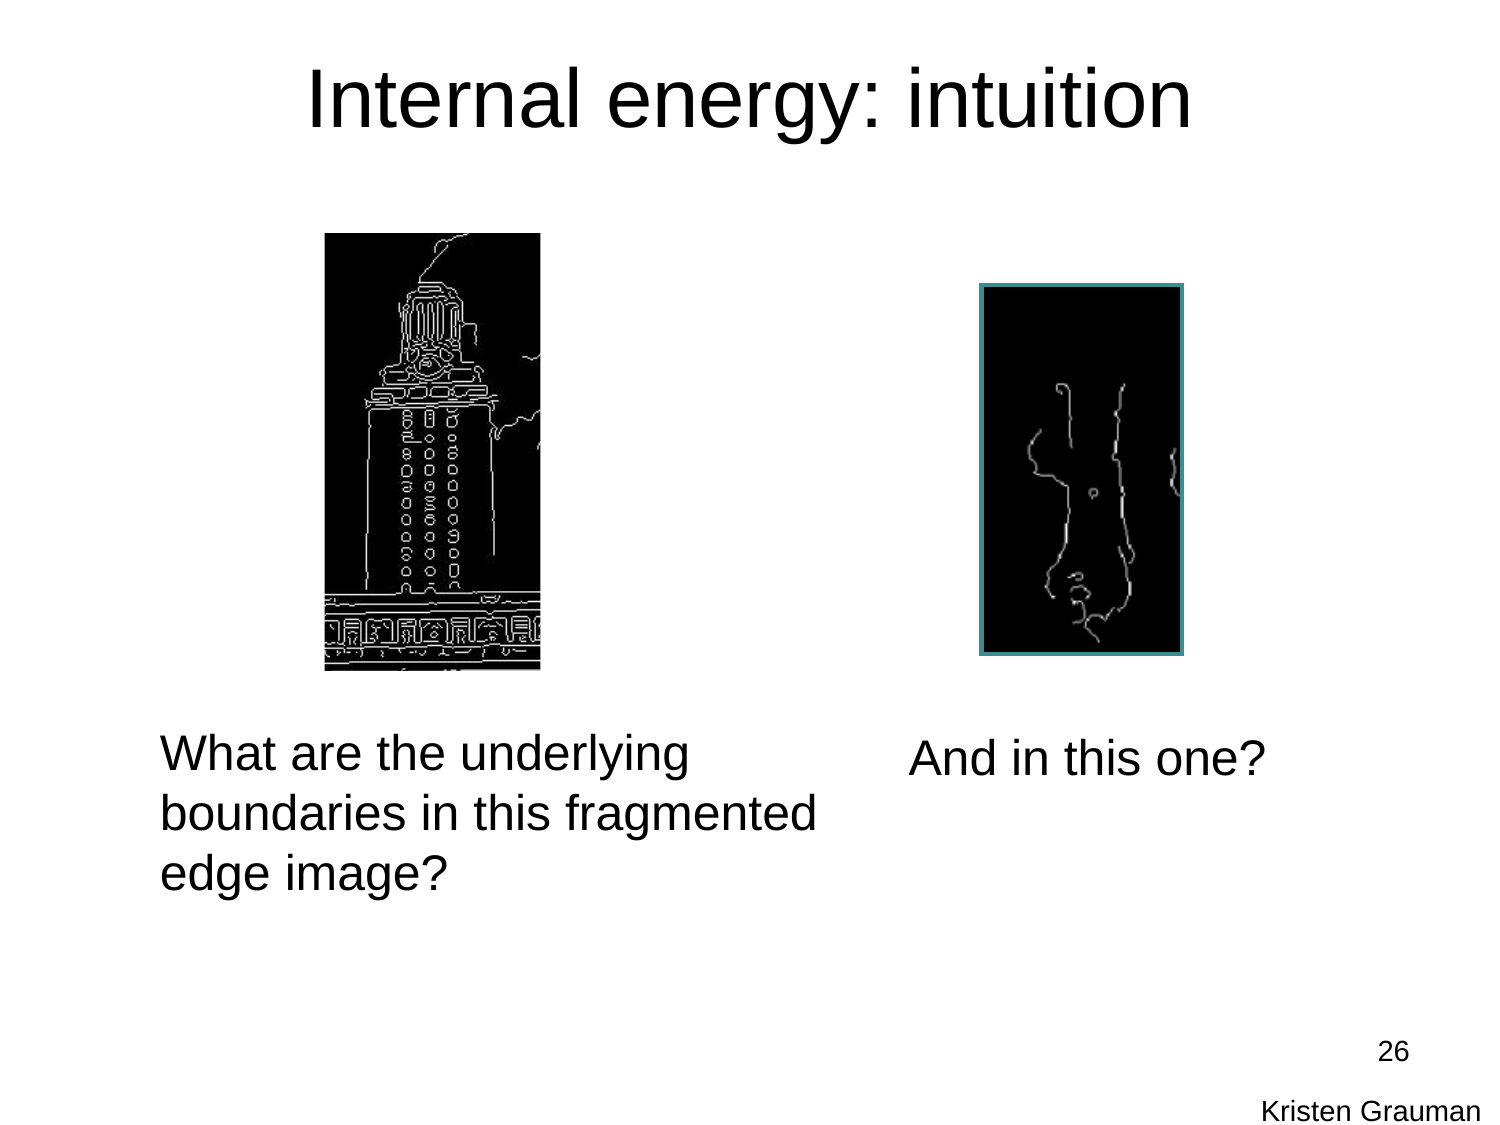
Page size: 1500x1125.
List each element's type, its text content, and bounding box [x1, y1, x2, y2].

text_box What are the underlying boundaries in this fragmented edge image? [144, 712, 912, 908]
text_box And in this one? [893, 718, 1399, 793]
picture [324, 232, 541, 671]
picture [983, 286, 1181, 653]
text_box Kristen Grauman [1246, 1084, 1500, 1125]
text_box Internal energy: intuition [74, 0, 1425, 188]
slide_number 26 [1074, 1024, 1426, 1103]
